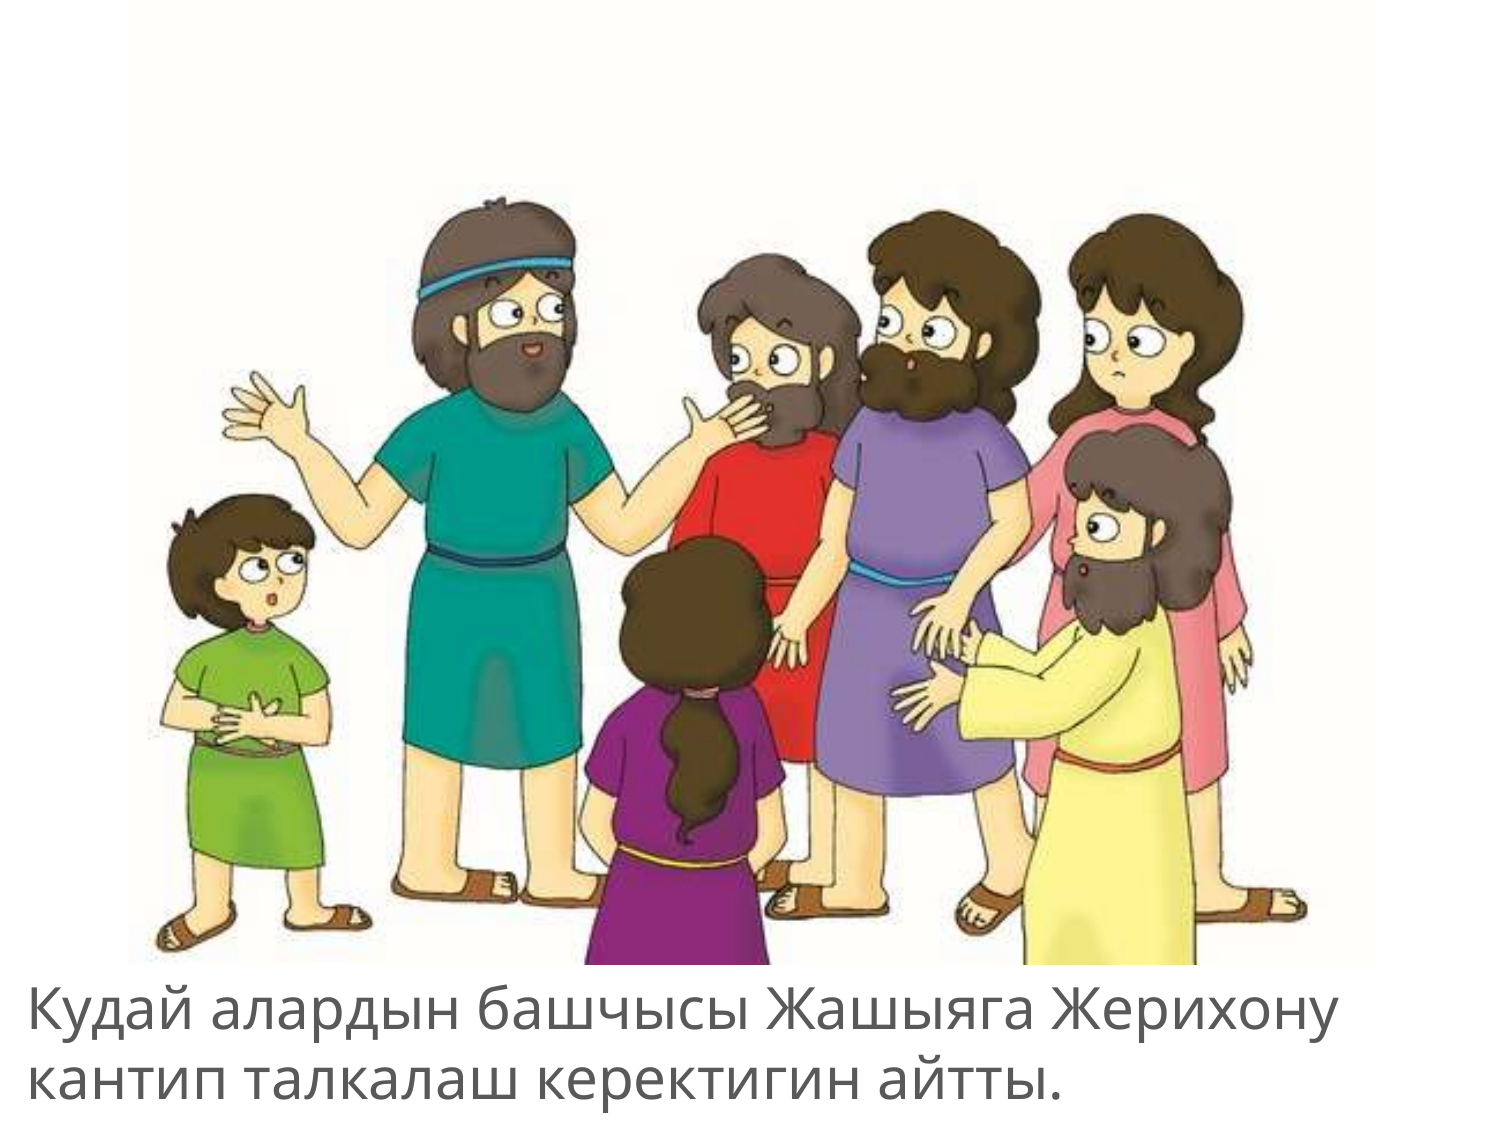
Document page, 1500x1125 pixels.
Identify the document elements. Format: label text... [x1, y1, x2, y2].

picture [128, 0, 1377, 965]
text_box Кудай алардын башчысы Жашыяга Жерихону кантип талкалаш керектигин айтты. [11, 964, 1483, 1119]
